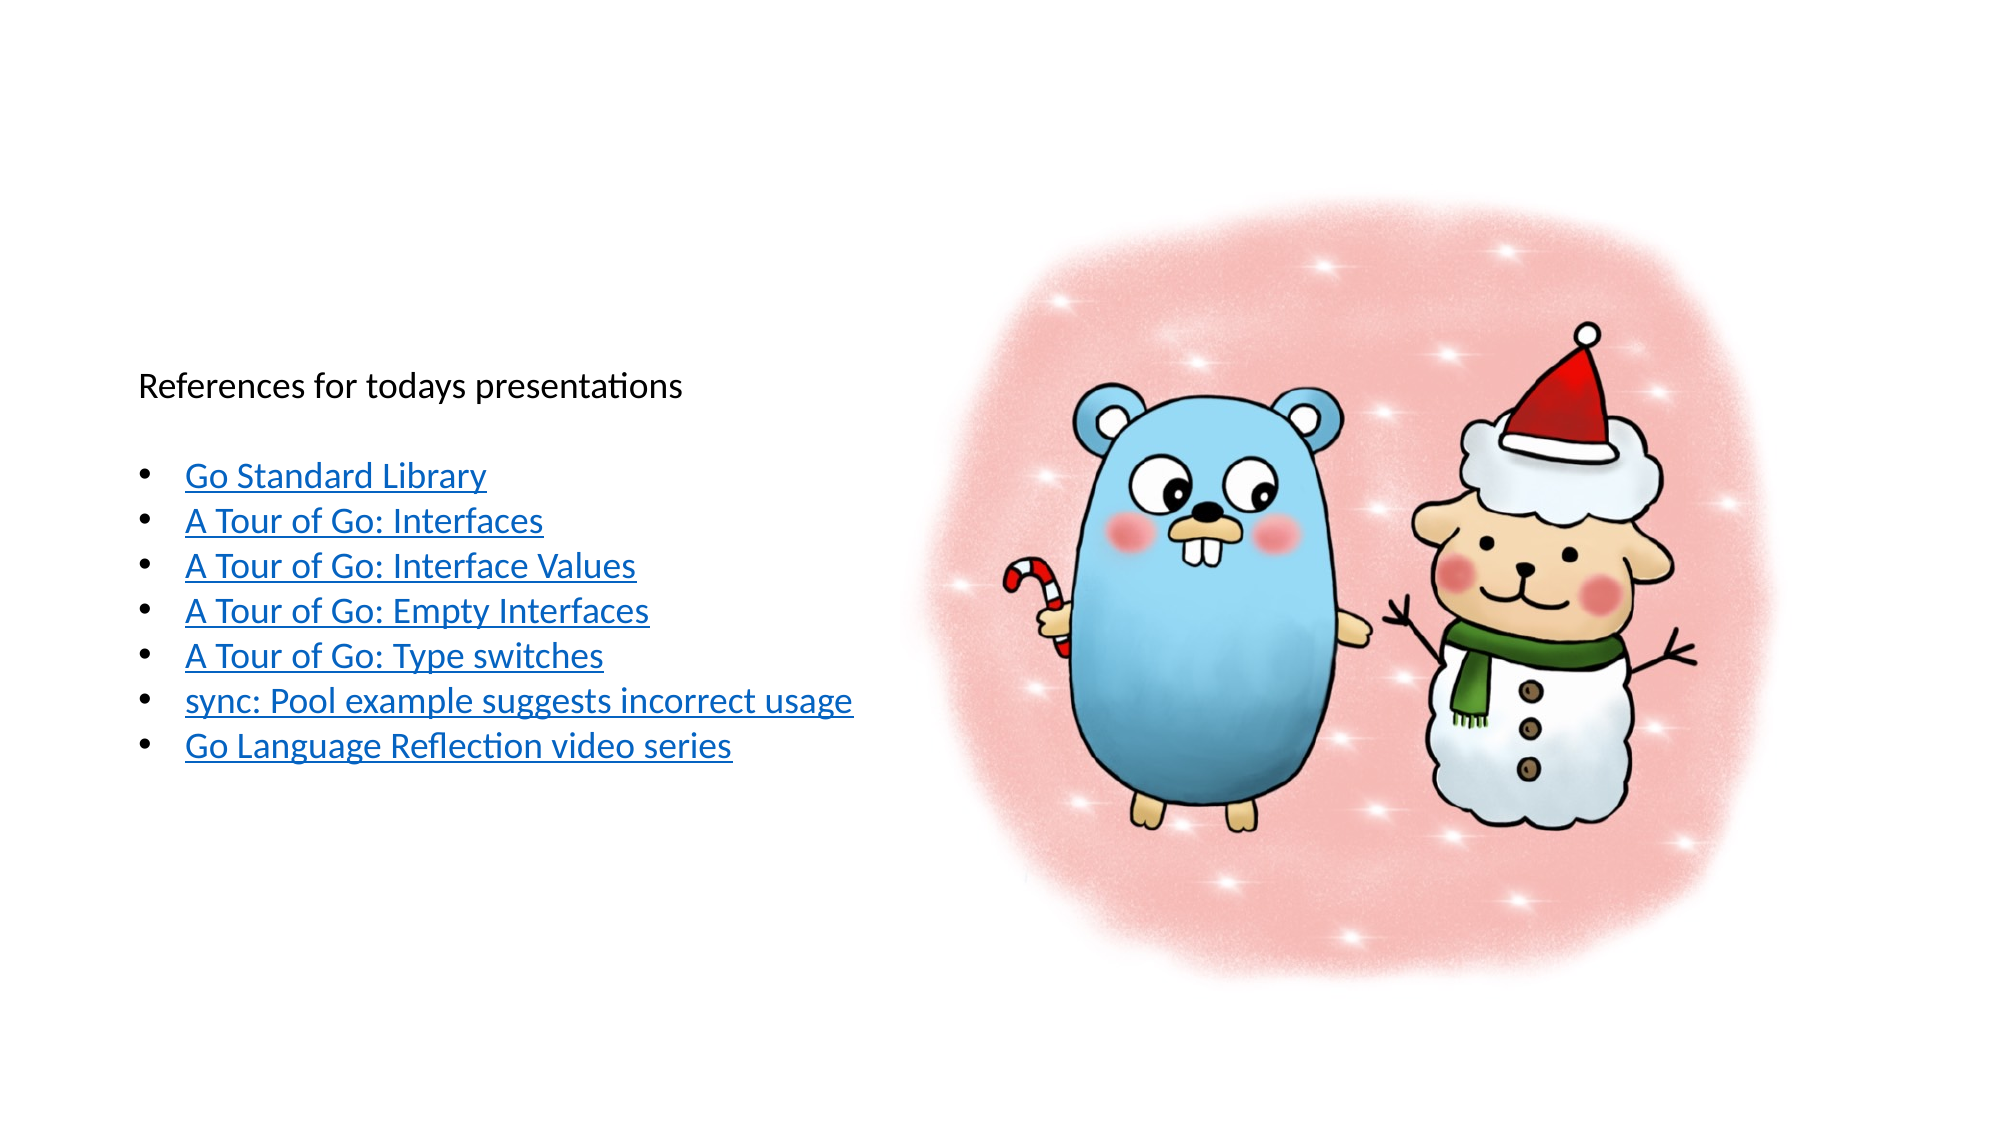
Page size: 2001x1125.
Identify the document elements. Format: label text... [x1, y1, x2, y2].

picture [899, 122, 1804, 1026]
text_box References for todays presentations Go Standard Library A Tour of Go: Interfaces A Tour of Go: Interface Values A Tour of Go: Empty Interfaces A Tour of Go: Type switches sync: Pool example suggests incorrect usage Go Language Reflection video series [123, 353, 899, 908]
